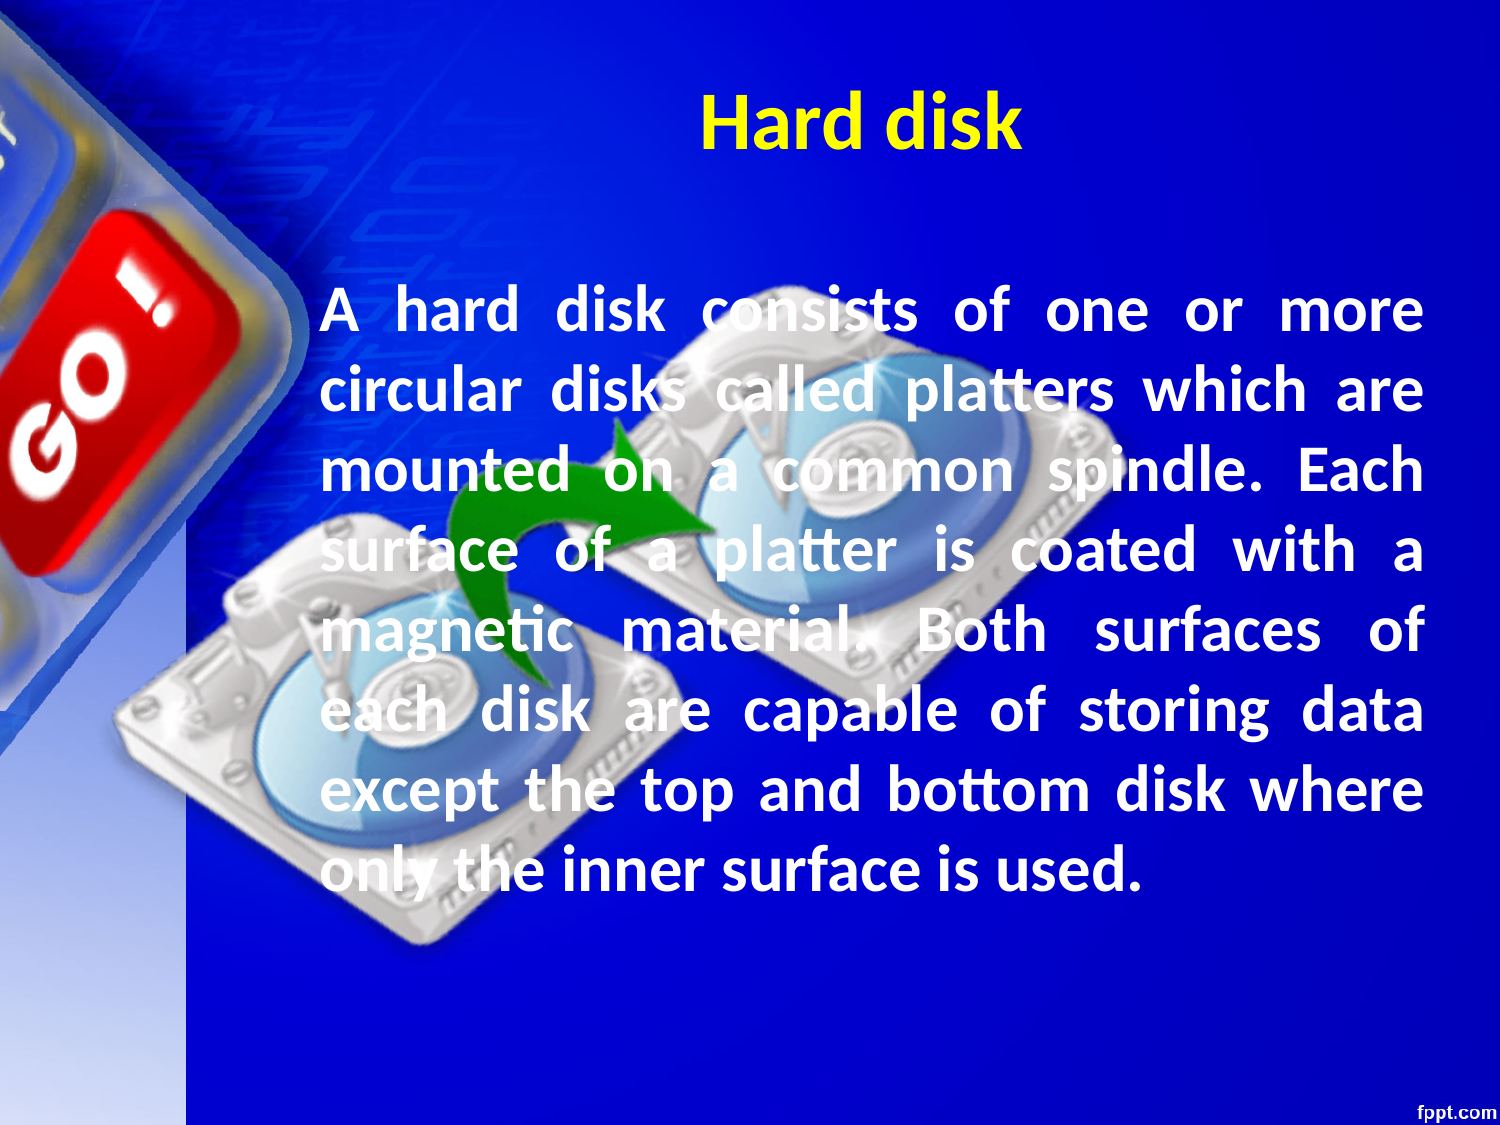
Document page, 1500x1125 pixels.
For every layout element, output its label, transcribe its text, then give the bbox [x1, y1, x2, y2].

text_box Hard disk [257, 58, 1465, 174]
picture [0, 0, 1500, 1125]
text_box A hard disk consists of one or more circular disks called platters which are mounted on a common spindle. Each surface of a platter is coated with a magnetic material. Both surfaces of each disk are capable of storing data except the top and bottom disk where only the inner surface is used. [304, 257, 1442, 913]
